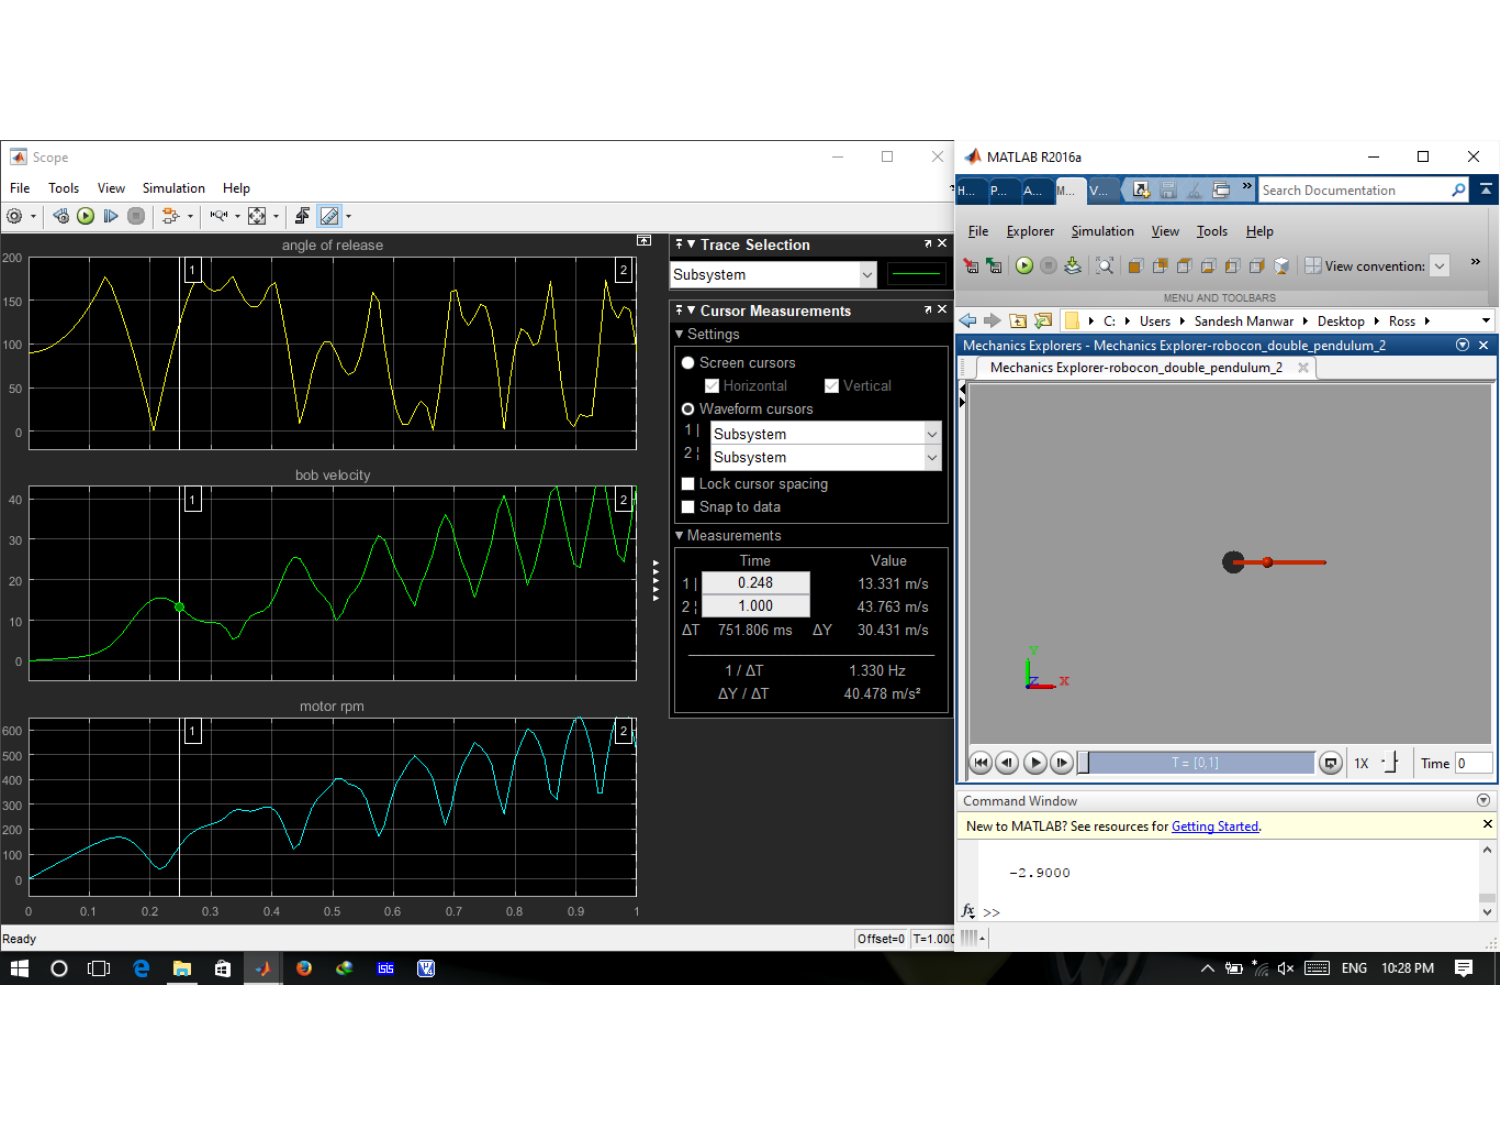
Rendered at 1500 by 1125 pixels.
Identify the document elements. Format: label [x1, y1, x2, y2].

picture [0, 140, 1500, 985]
